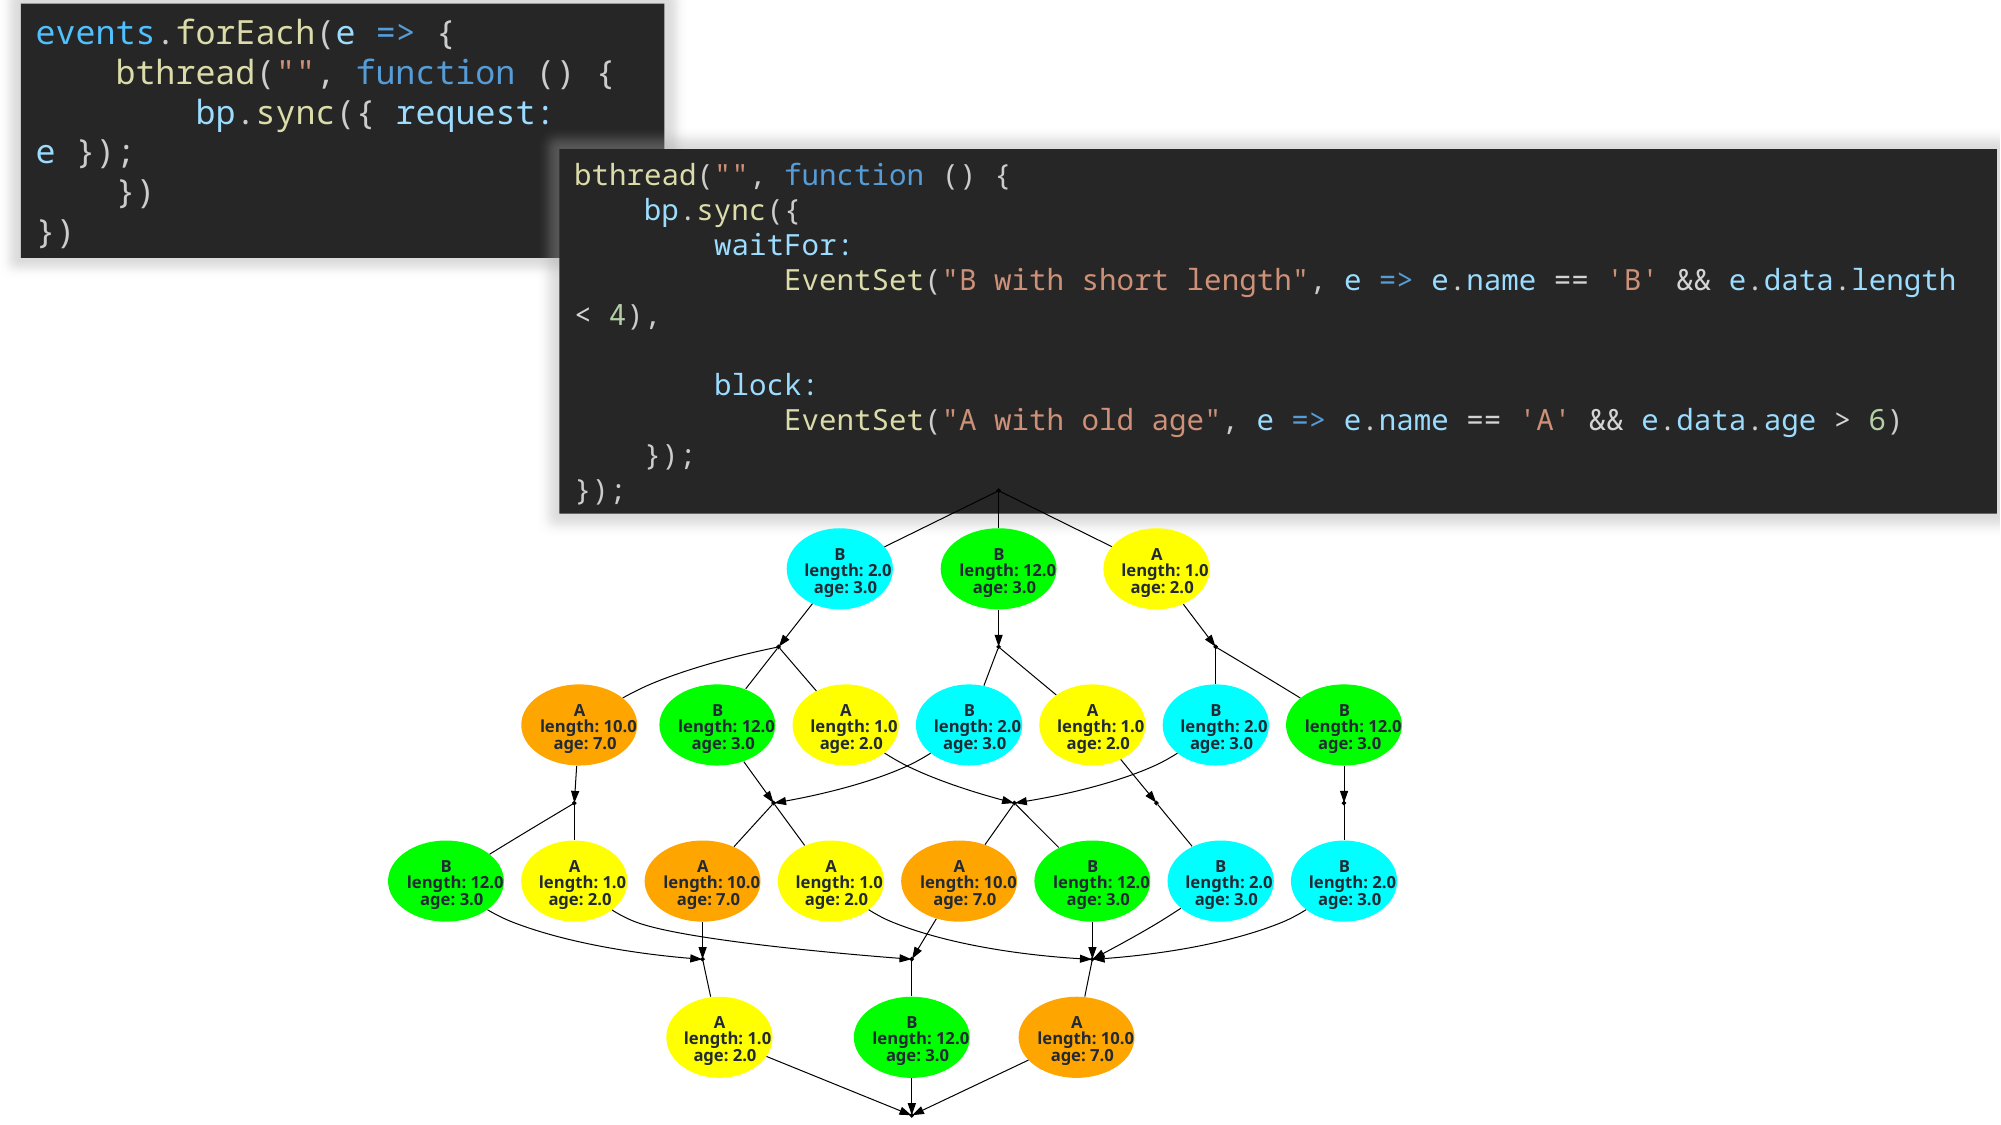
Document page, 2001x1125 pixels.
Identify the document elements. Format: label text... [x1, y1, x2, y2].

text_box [388, 803, 1406, 963]
text_box events.forEach(e => { bthread("", function () { bp.sync({ request: e }); }) }) [20, 3, 665, 258]
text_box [776, 488, 1218, 649]
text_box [666, 961, 1144, 1118]
text_box bthread("", function () { bp.sync({ waitFor: EventSet("B with short length", e => e.name == 'B' && e.data.length < 4), block: EventSet("A with old age", e => e.name == 'A' && e.data.age > 6) }); }); [559, 149, 1997, 514]
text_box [521, 647, 1411, 805]
